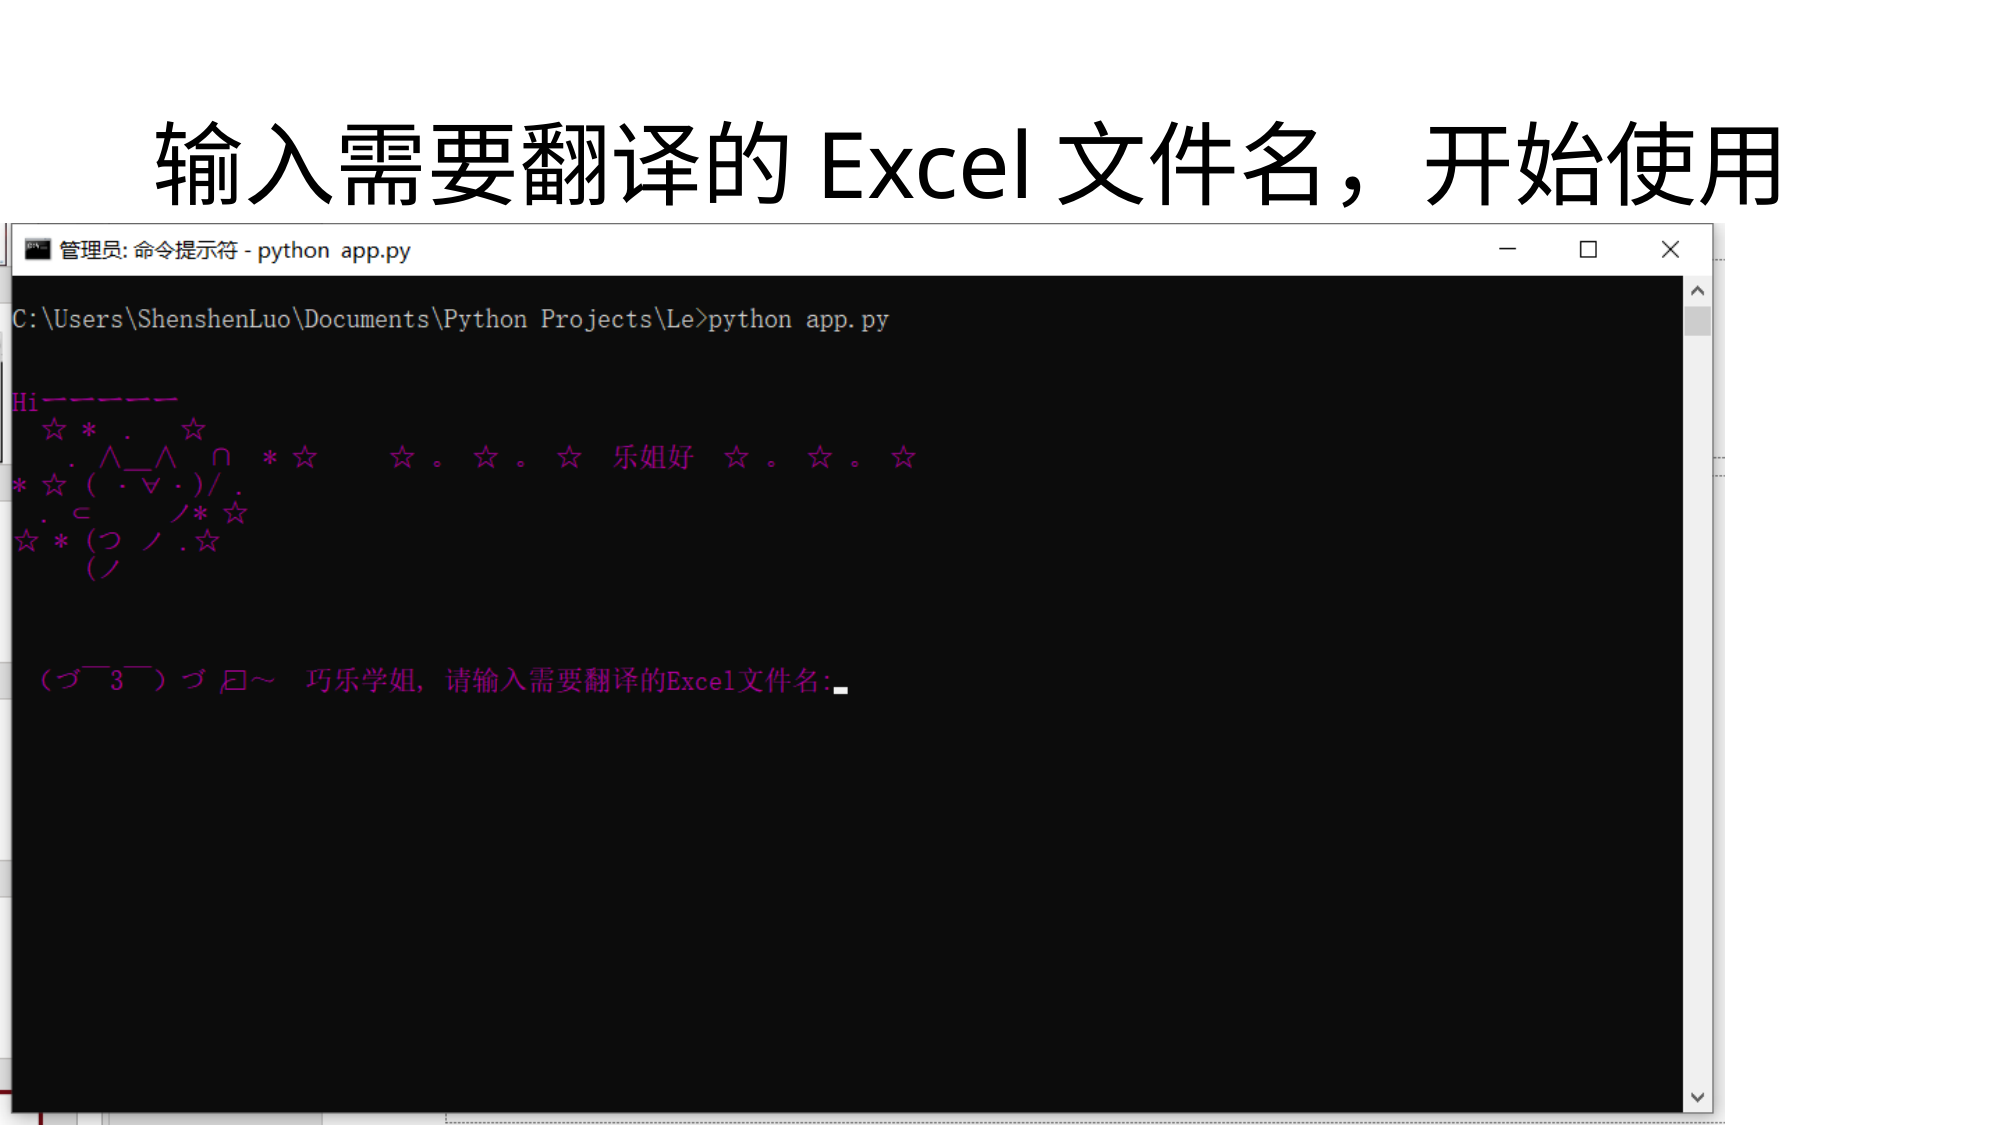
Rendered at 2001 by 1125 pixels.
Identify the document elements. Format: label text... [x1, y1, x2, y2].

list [0, 223, 1725, 1125]
title 输入需要翻译的Excel文件名，开始使用 [137, 59, 1863, 278]
